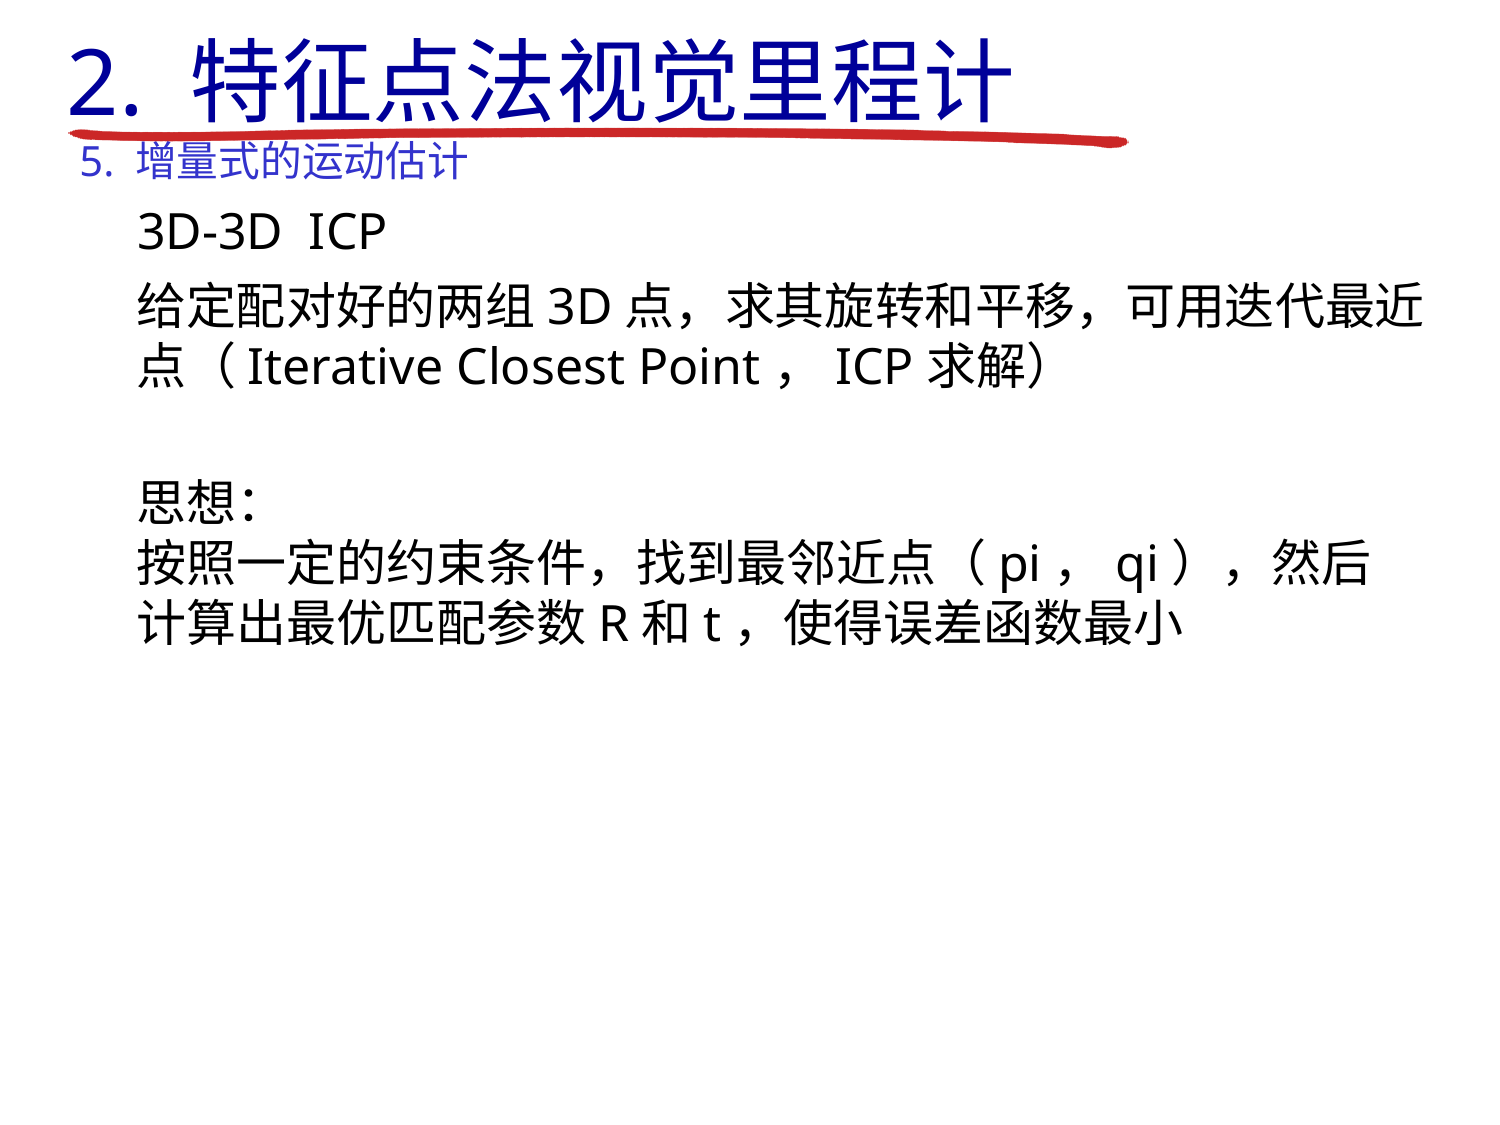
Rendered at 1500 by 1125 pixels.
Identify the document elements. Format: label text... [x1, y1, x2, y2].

picture [64, 121, 1141, 155]
text_box 5. 增量式的运动估计 [64, 161, 485, 193]
title 2. 特征点法视觉里程计 [51, 2, 1135, 156]
text_box 思想： 按照一定的约束条件，找到最邻近点（pi，qi），然后计算出最优匹配参数R和t，使得误差函数最小 [121, 463, 1405, 659]
text_box 3D-3D ICP [122, 192, 416, 267]
text_box 给定配对好的两组3D点，求其旋转和平移，可用迭代最近点（Iterative Closest Point，ICP求解） [121, 267, 1464, 403]
